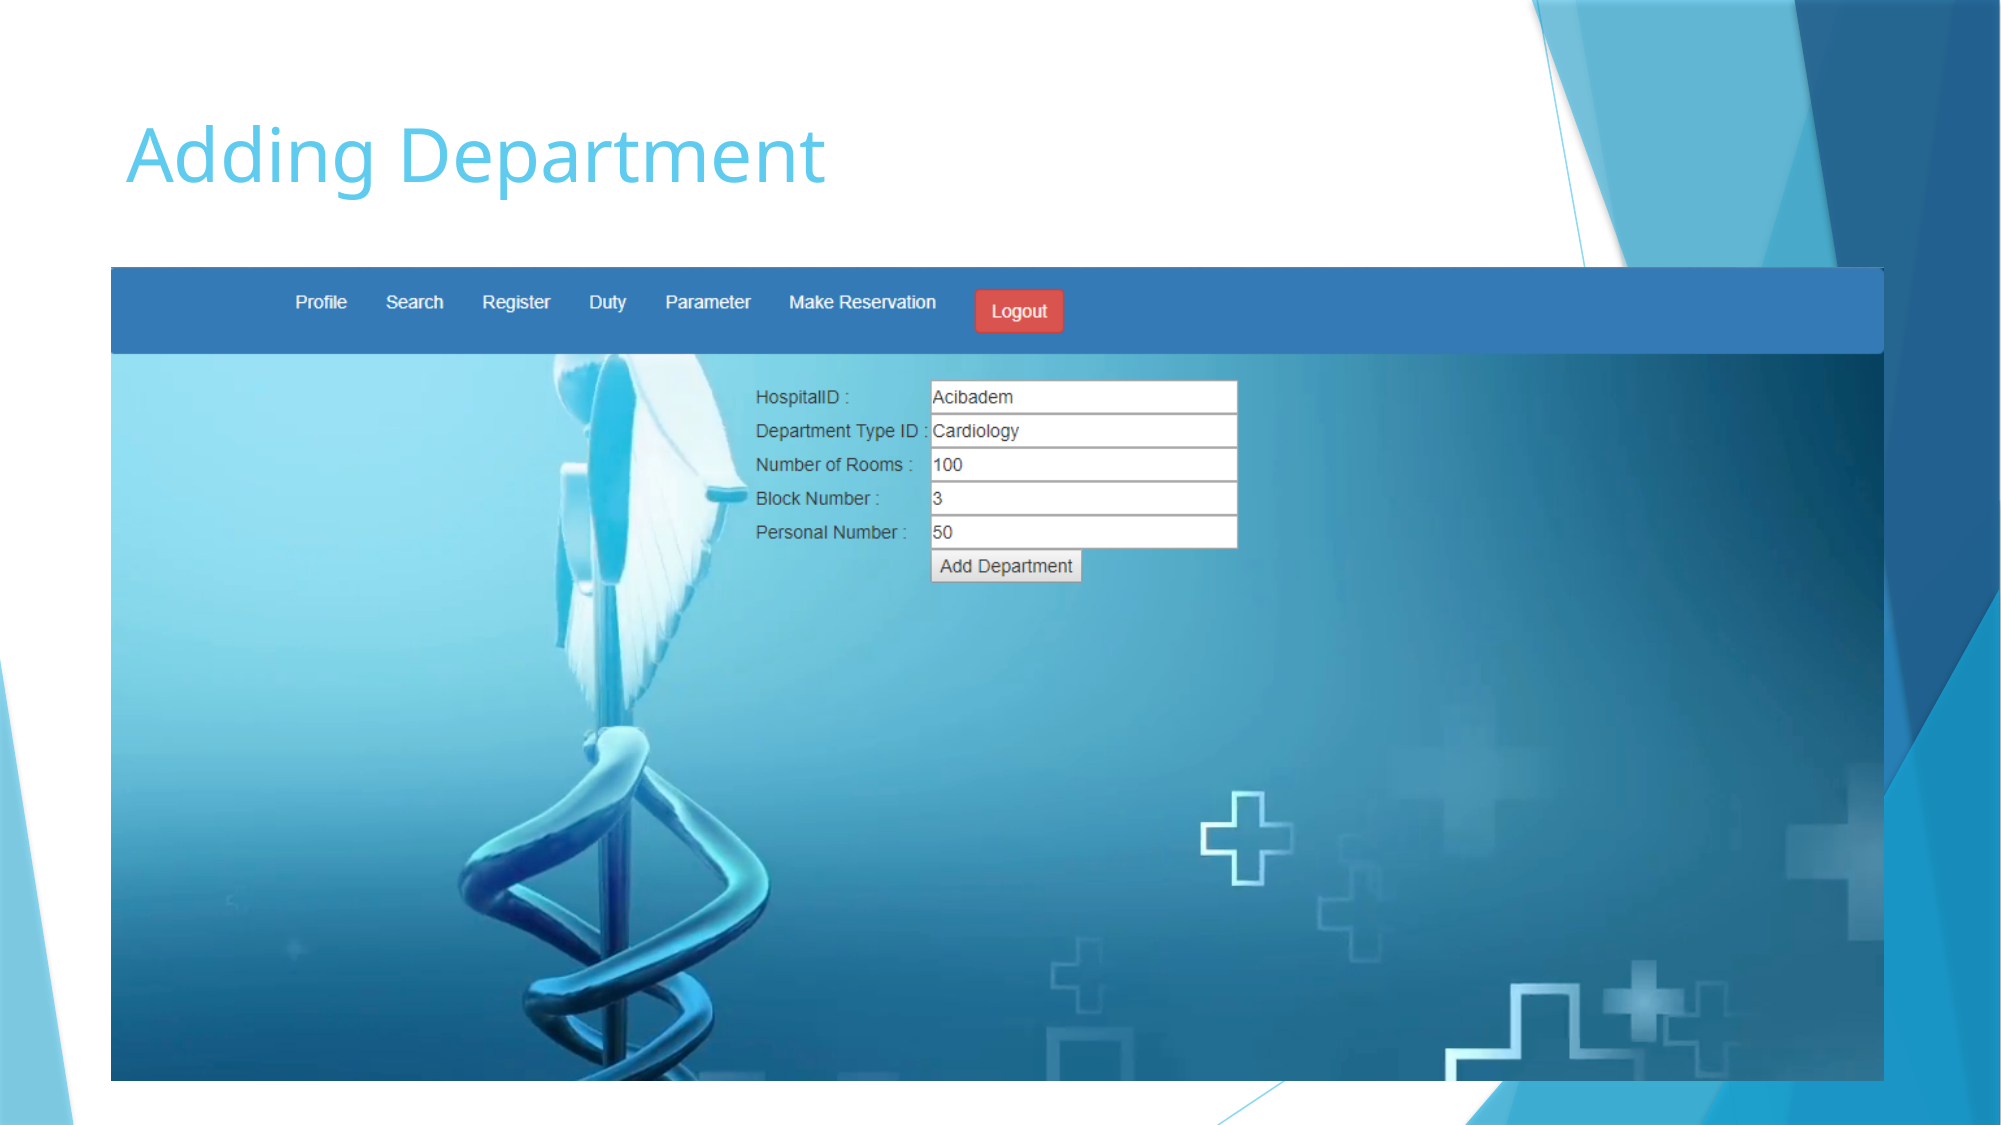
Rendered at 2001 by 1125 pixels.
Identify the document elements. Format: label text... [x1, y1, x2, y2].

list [110, 267, 1884, 1082]
title Adding Department [111, 99, 1522, 264]
